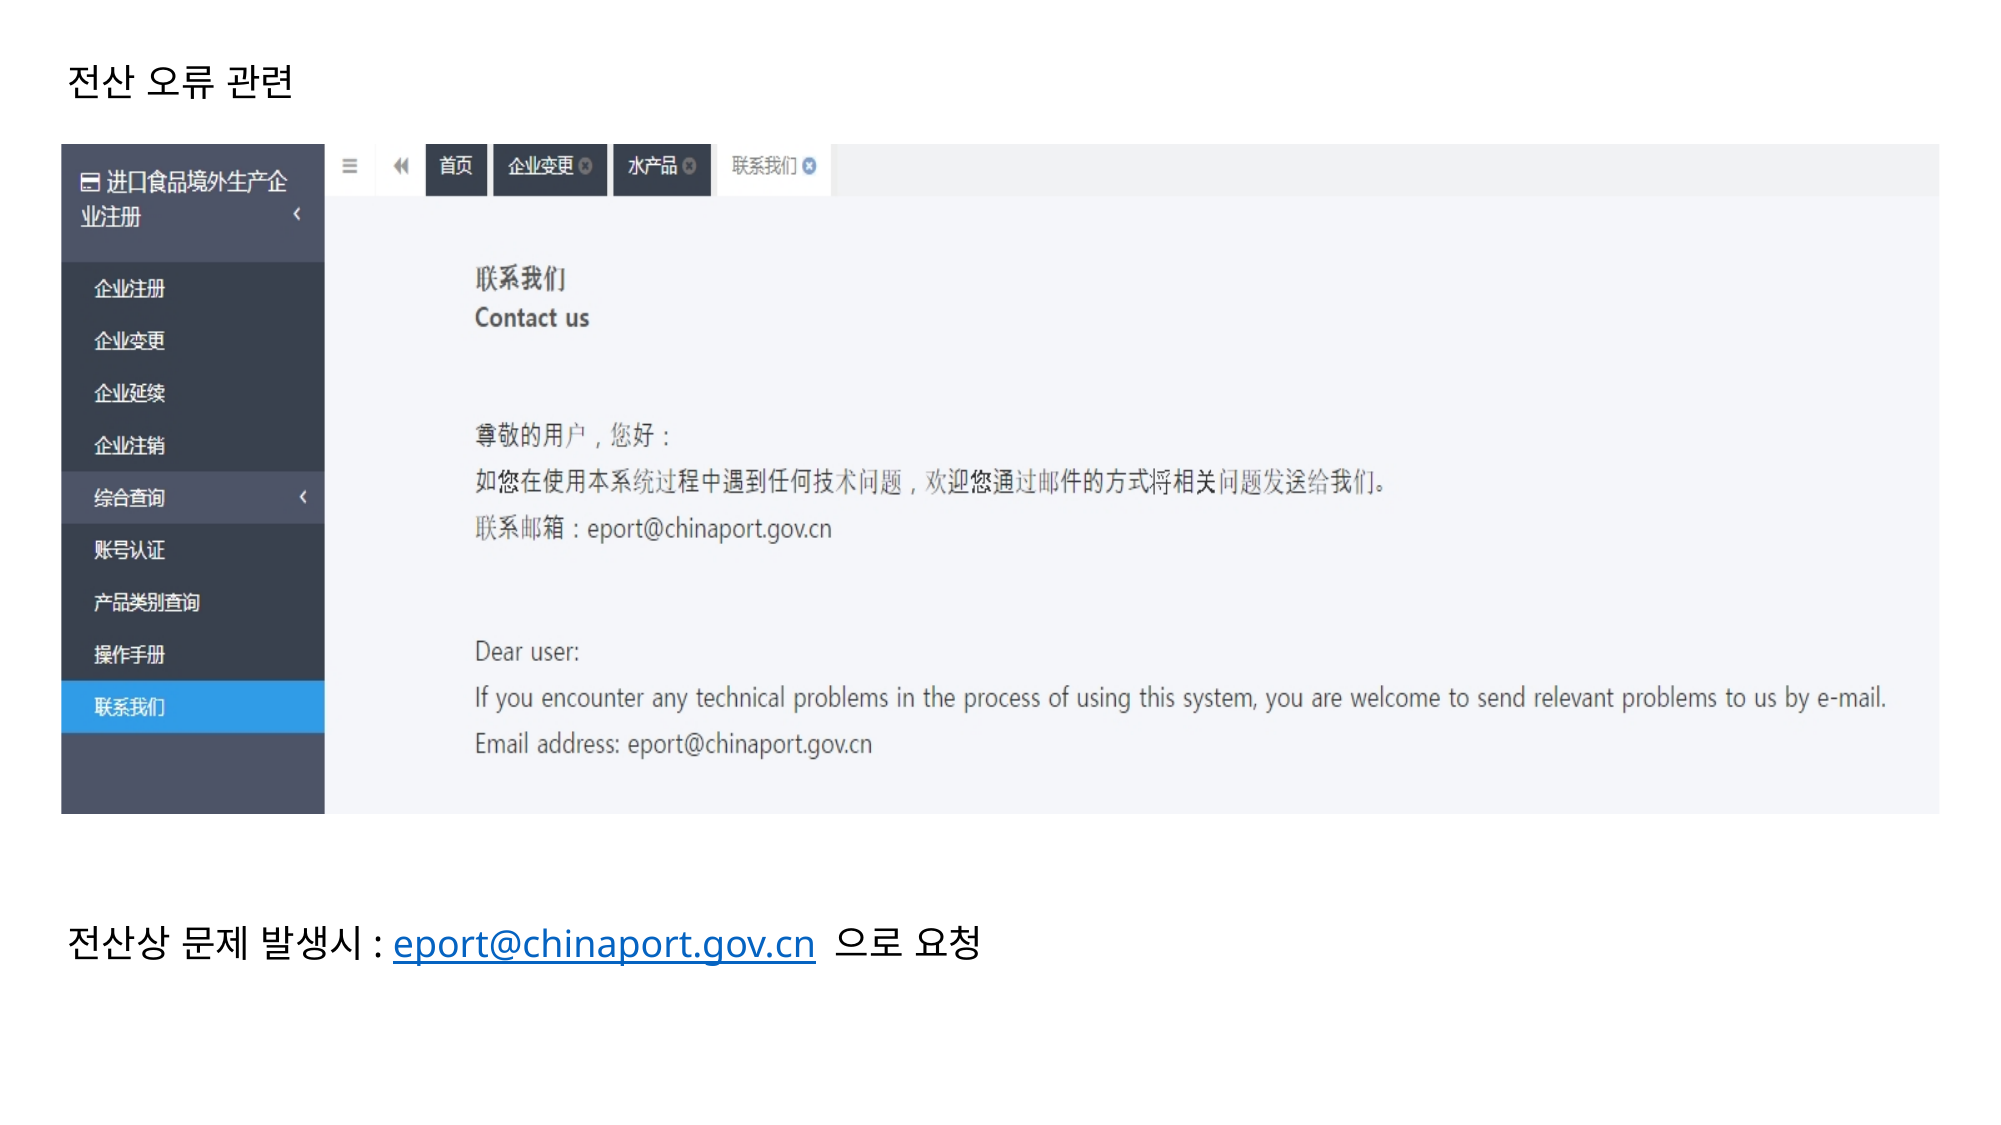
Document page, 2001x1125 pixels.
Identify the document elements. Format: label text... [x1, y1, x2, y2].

text_box 전산 오류 관련 [52, 51, 418, 112]
text_box 전산상 문제 발생시: eport@chinaport.gov.cn 으로 요청 [52, 912, 1909, 979]
picture [61, 144, 1940, 814]
